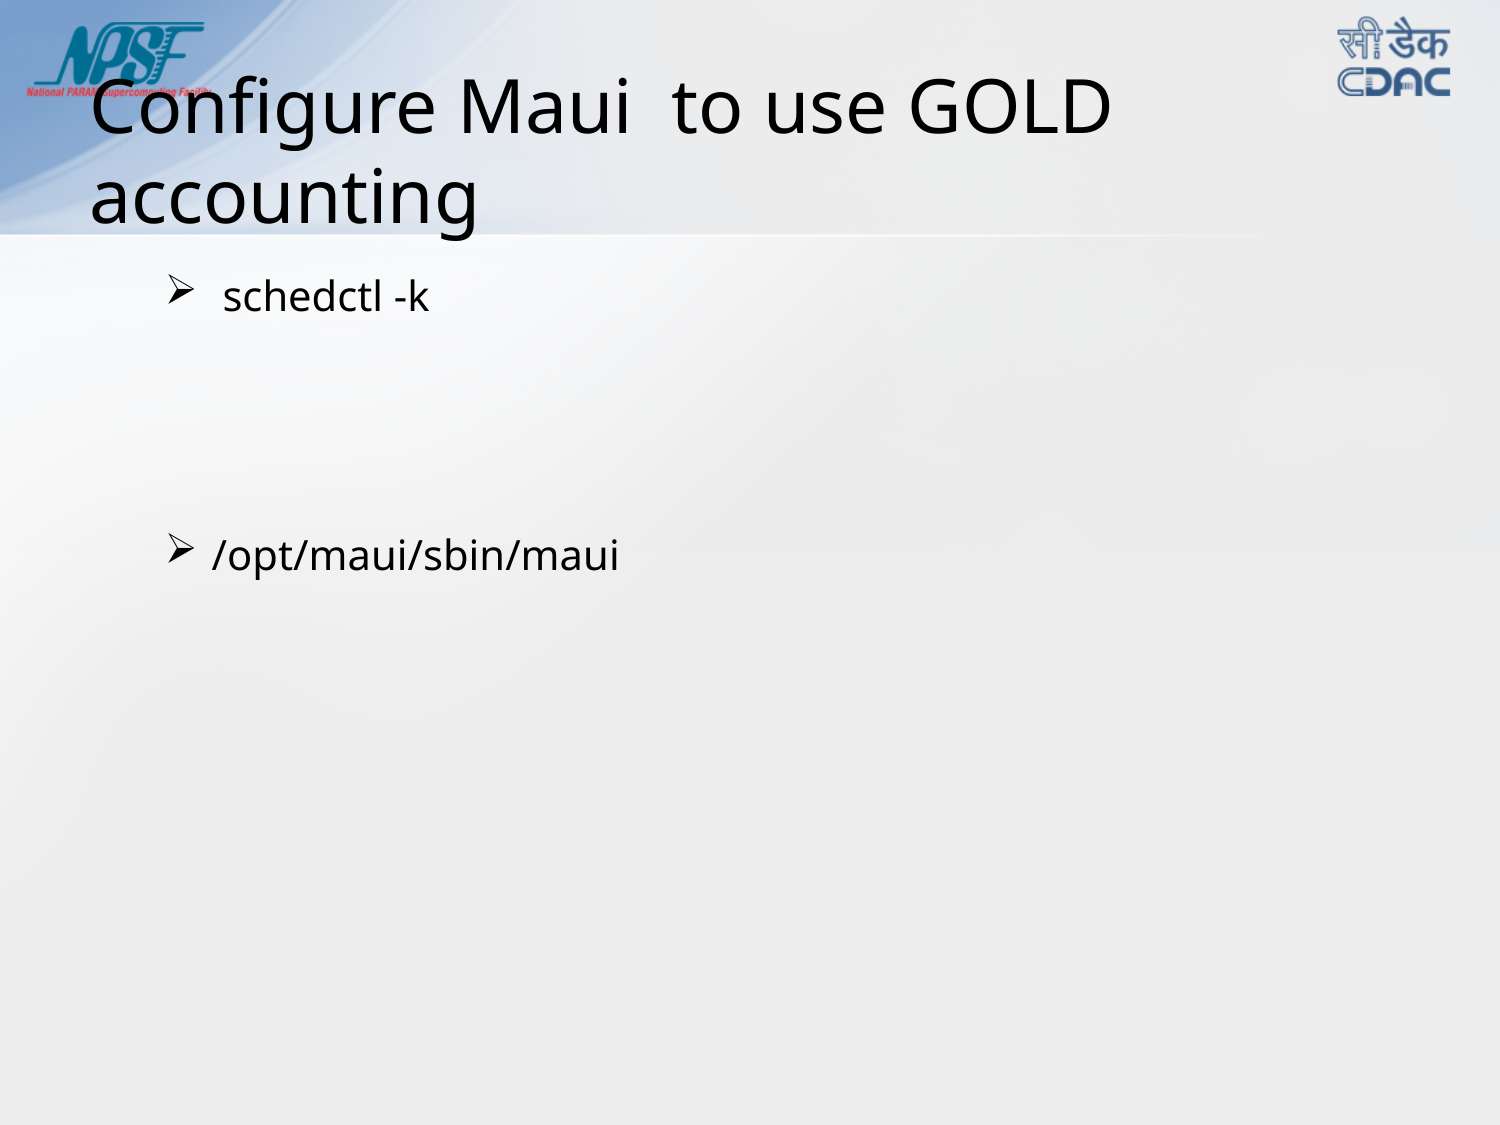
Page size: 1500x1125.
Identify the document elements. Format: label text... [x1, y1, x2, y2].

title Configure Maui to use GOLD accounting [75, 58, 1425, 247]
picture [0, 12, 1500, 1125]
list schedctl -k /opt/maui/sbin/maui [75, 262, 1425, 1005]
